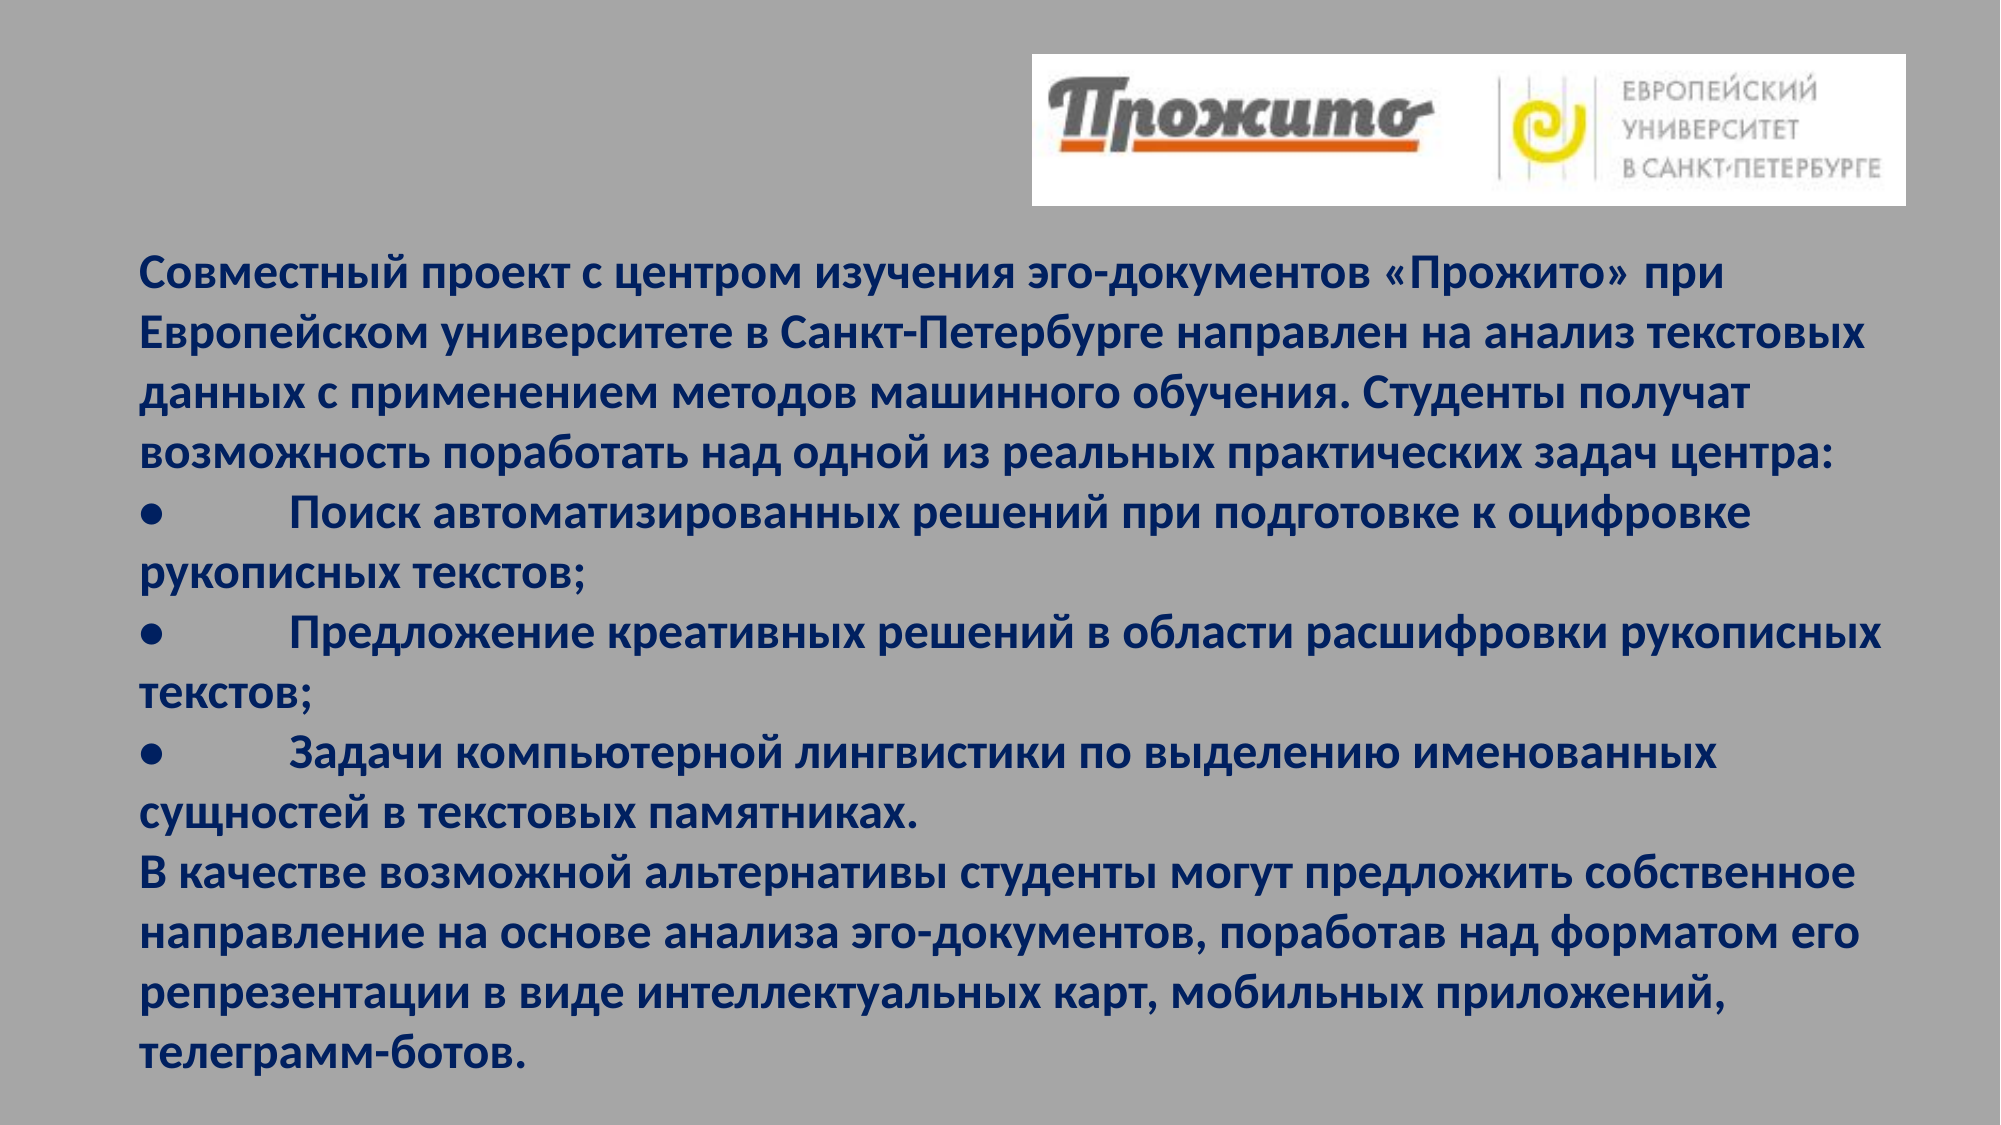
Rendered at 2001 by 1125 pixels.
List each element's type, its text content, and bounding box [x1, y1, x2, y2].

title Совместный проект с центром изучения эго-документов «Прожито» при Европейском университете в Санкт-Петербурге направлен на анализ текстовых данных с применением методов машинного обучения. Студенты получат возможность поработать над одной из реальных практических задач центра: • Поиск автоматизированных решений при подготовке к оцифровке рукописных текстов; • Предложение креативных решений в области расшифровки рукописных текстов; • Задачи компьютерной лингвистики по выделению именованных сущностей в текстовых памятниках. В качестве возможной альтернативы студенты могут предложить собственное направление на основе анализа эго-документов, поработав над форматом его репрезентации в виде интеллектуальных карт, мобильных приложений, телеграмм-ботов. [124, 363, 1919, 954]
picture [1031, 54, 1906, 207]
text_box [61, 940, 402, 1110]
